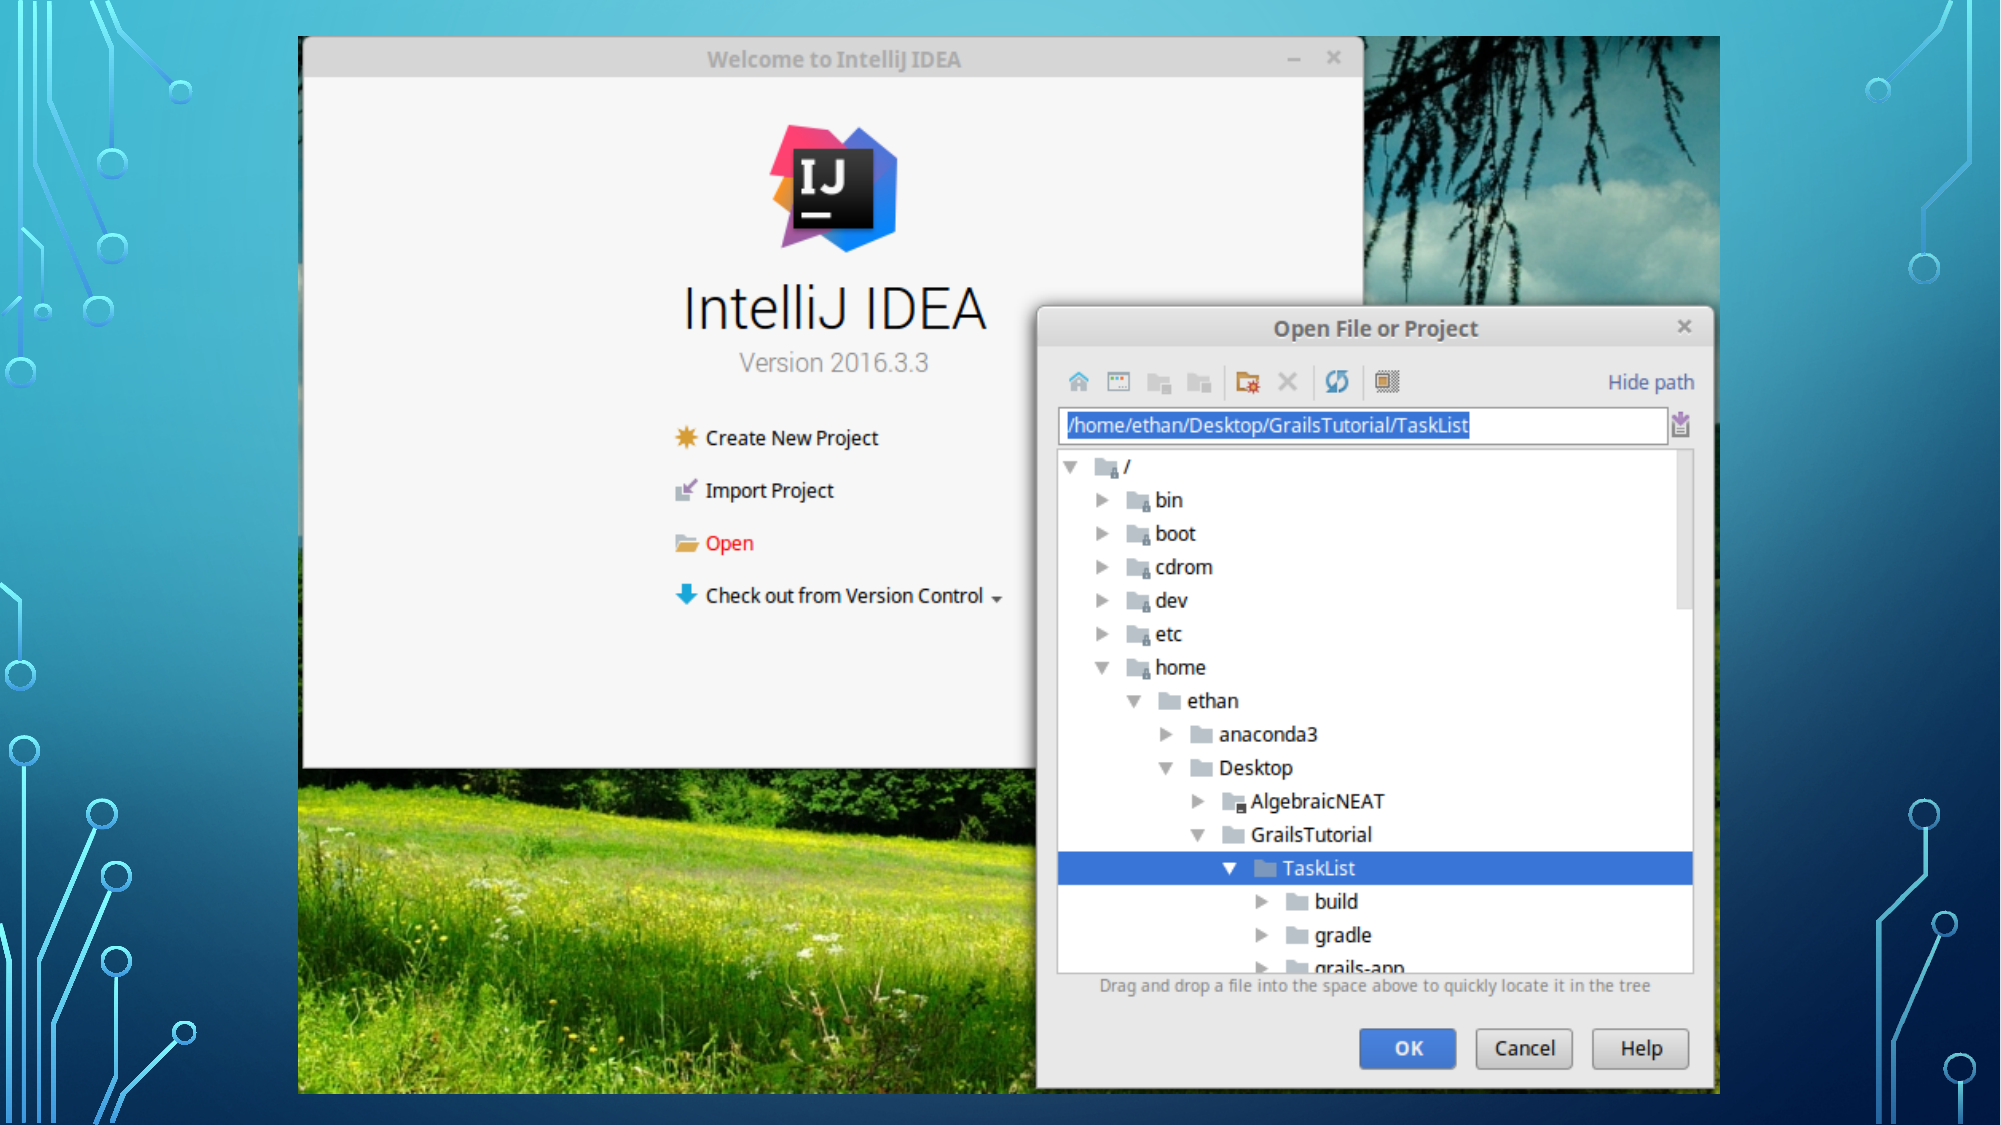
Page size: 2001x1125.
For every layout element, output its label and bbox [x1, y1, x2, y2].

picture [298, 36, 1720, 1095]
